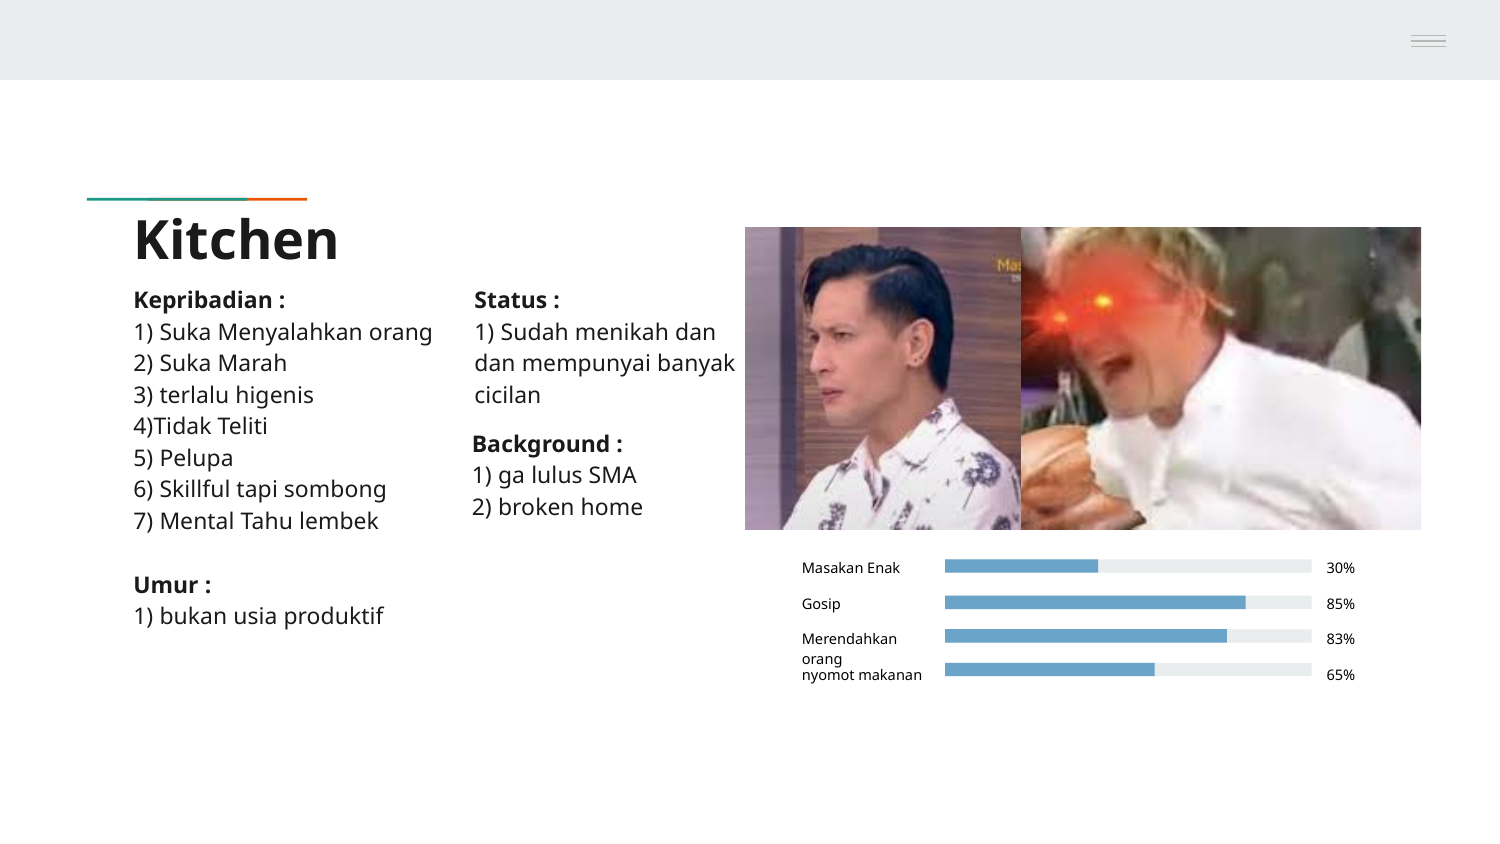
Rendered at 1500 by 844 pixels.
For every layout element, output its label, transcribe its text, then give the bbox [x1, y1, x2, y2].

text_box 85% [1311, 576, 1422, 612]
title Kitchen [118, 190, 660, 266]
list Kepribadian : 1) Suka Menyalahkan orang 2) Suka Marah 3) terlalu higenis 4)Tidak Teliti 5) Pelupa 6) Skillful tapi sombong 7) Mental Tahu lembek [118, 266, 459, 422]
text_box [944, 595, 1312, 610]
picture [744, 227, 1422, 531]
text_box Status : 1) Sudah menikah dan dan mempunyai banyak cicilan [459, 266, 739, 410]
text_box nyomot makanan [786, 647, 945, 687]
text_box 65% [1311, 647, 1422, 687]
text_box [944, 662, 1312, 677]
text_box Gosip [786, 576, 921, 612]
text_box Umur : 1) bukan usia produktif [118, 551, 611, 645]
text_box Merendahkan orang [786, 612, 955, 647]
text_box 83% [1311, 612, 1422, 647]
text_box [944, 559, 1312, 573]
text_box Masakan Enak [786, 541, 917, 576]
text_box 30% [1311, 541, 1422, 576]
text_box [944, 628, 1312, 643]
text_box Background : 1) ga lulus SMA 2) broken home [456, 410, 741, 535]
